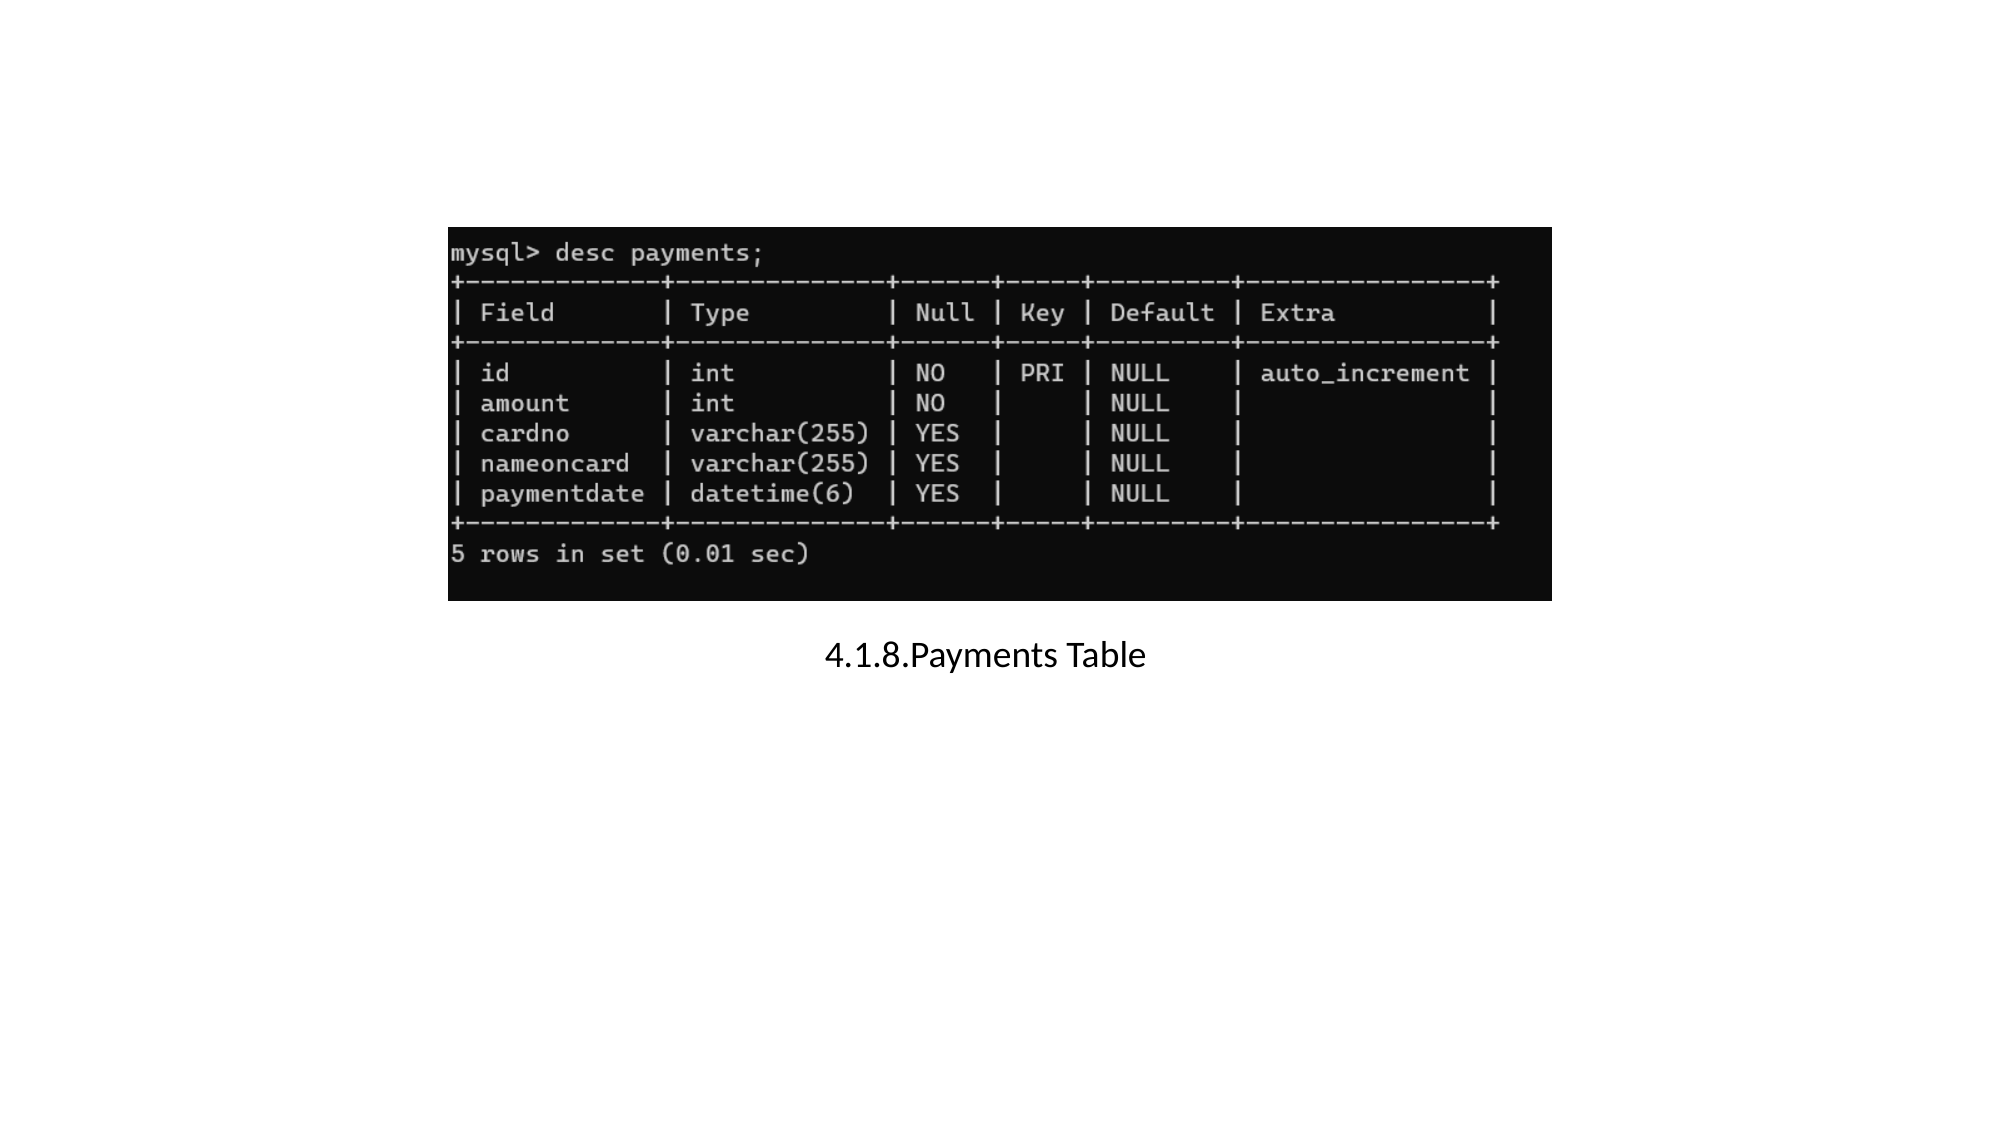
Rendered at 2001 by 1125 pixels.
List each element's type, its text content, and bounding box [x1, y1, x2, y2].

picture [447, 227, 1552, 601]
text_box 4.1.8.Payments Table [810, 623, 1230, 683]
